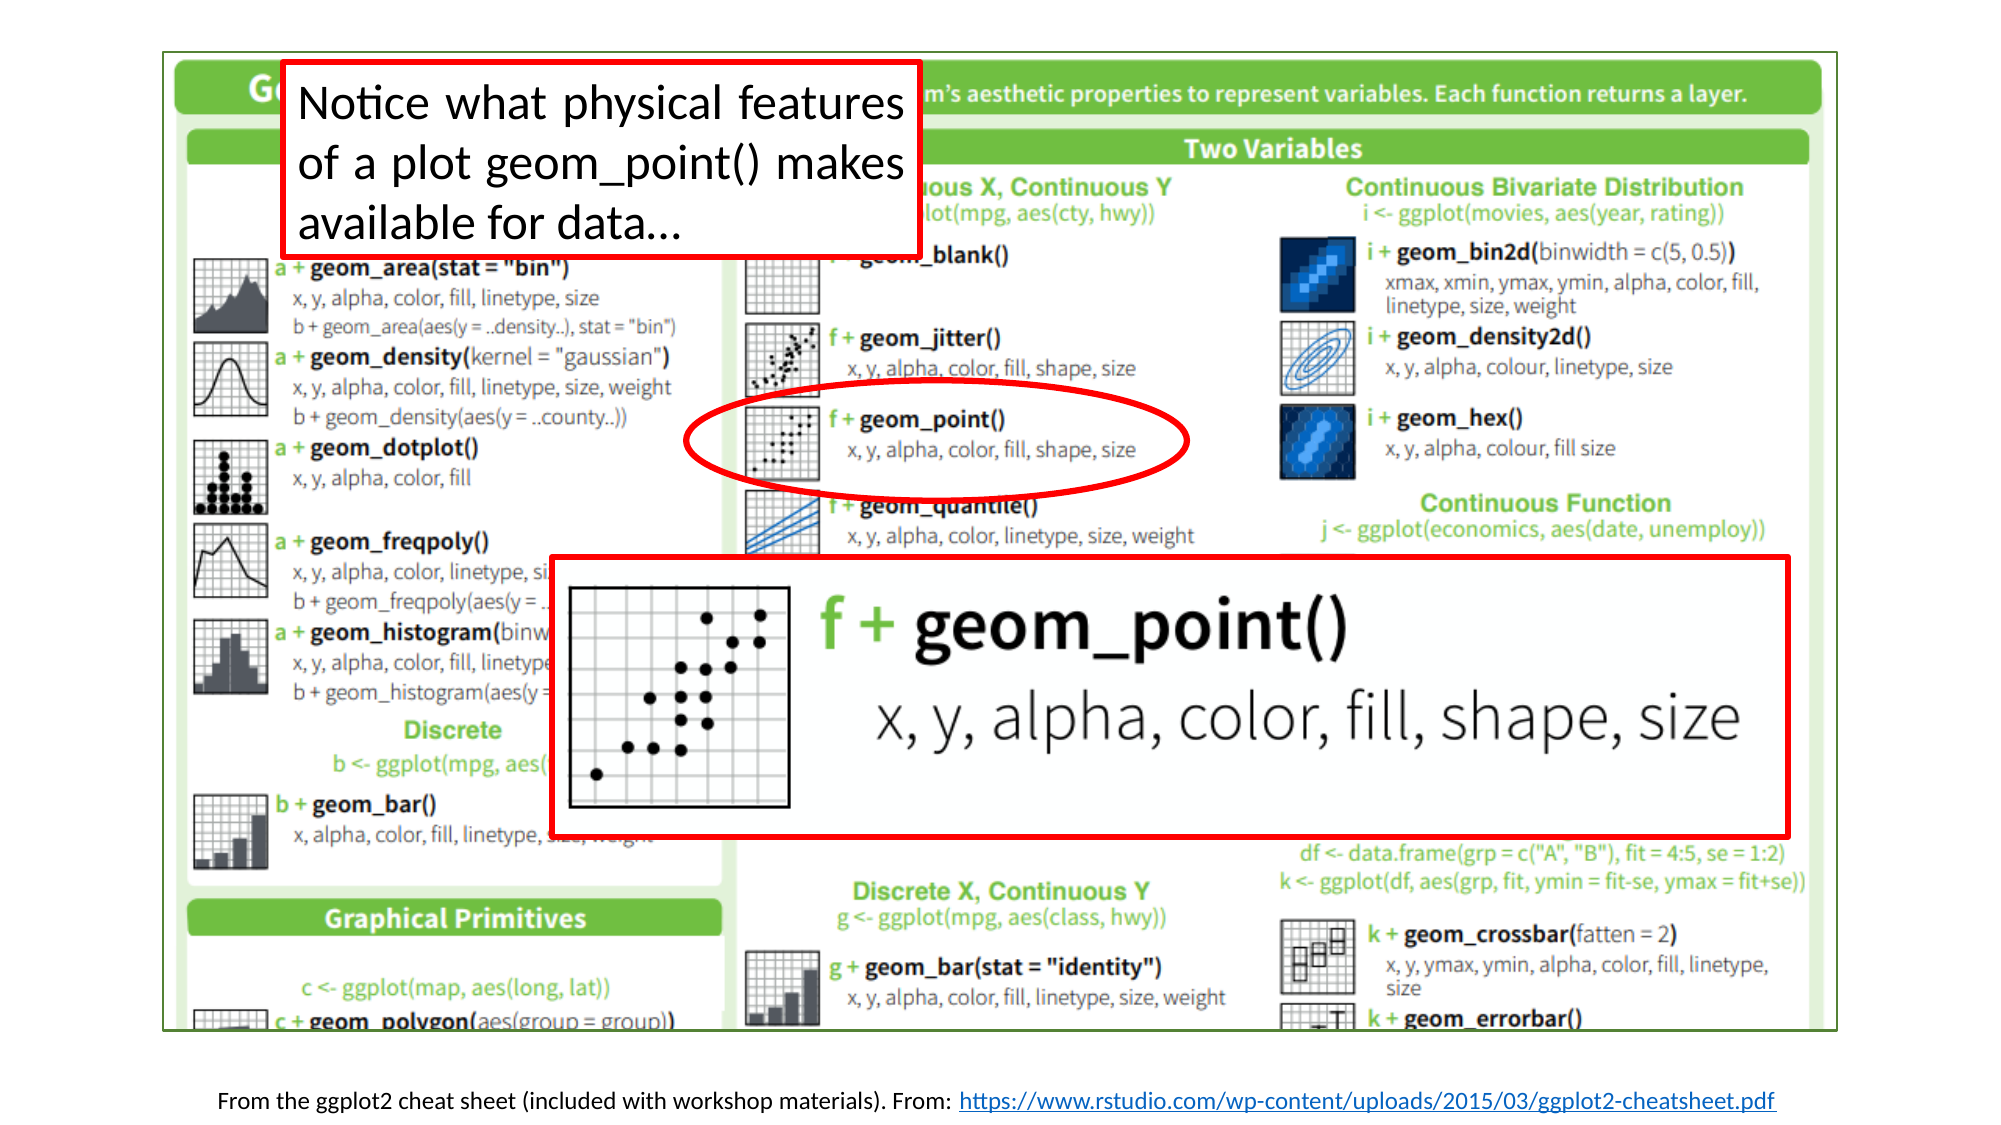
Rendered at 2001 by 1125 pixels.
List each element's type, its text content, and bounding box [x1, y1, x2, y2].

picture [163, 52, 1836, 1030]
text_box From the ggplot2 cheat sheet (included with workshop materials). From: https://www.rstudio.com/wp-content/uploads/2015/03/ggplot2-cheatsheet.pdf [10, 1076, 1989, 1122]
